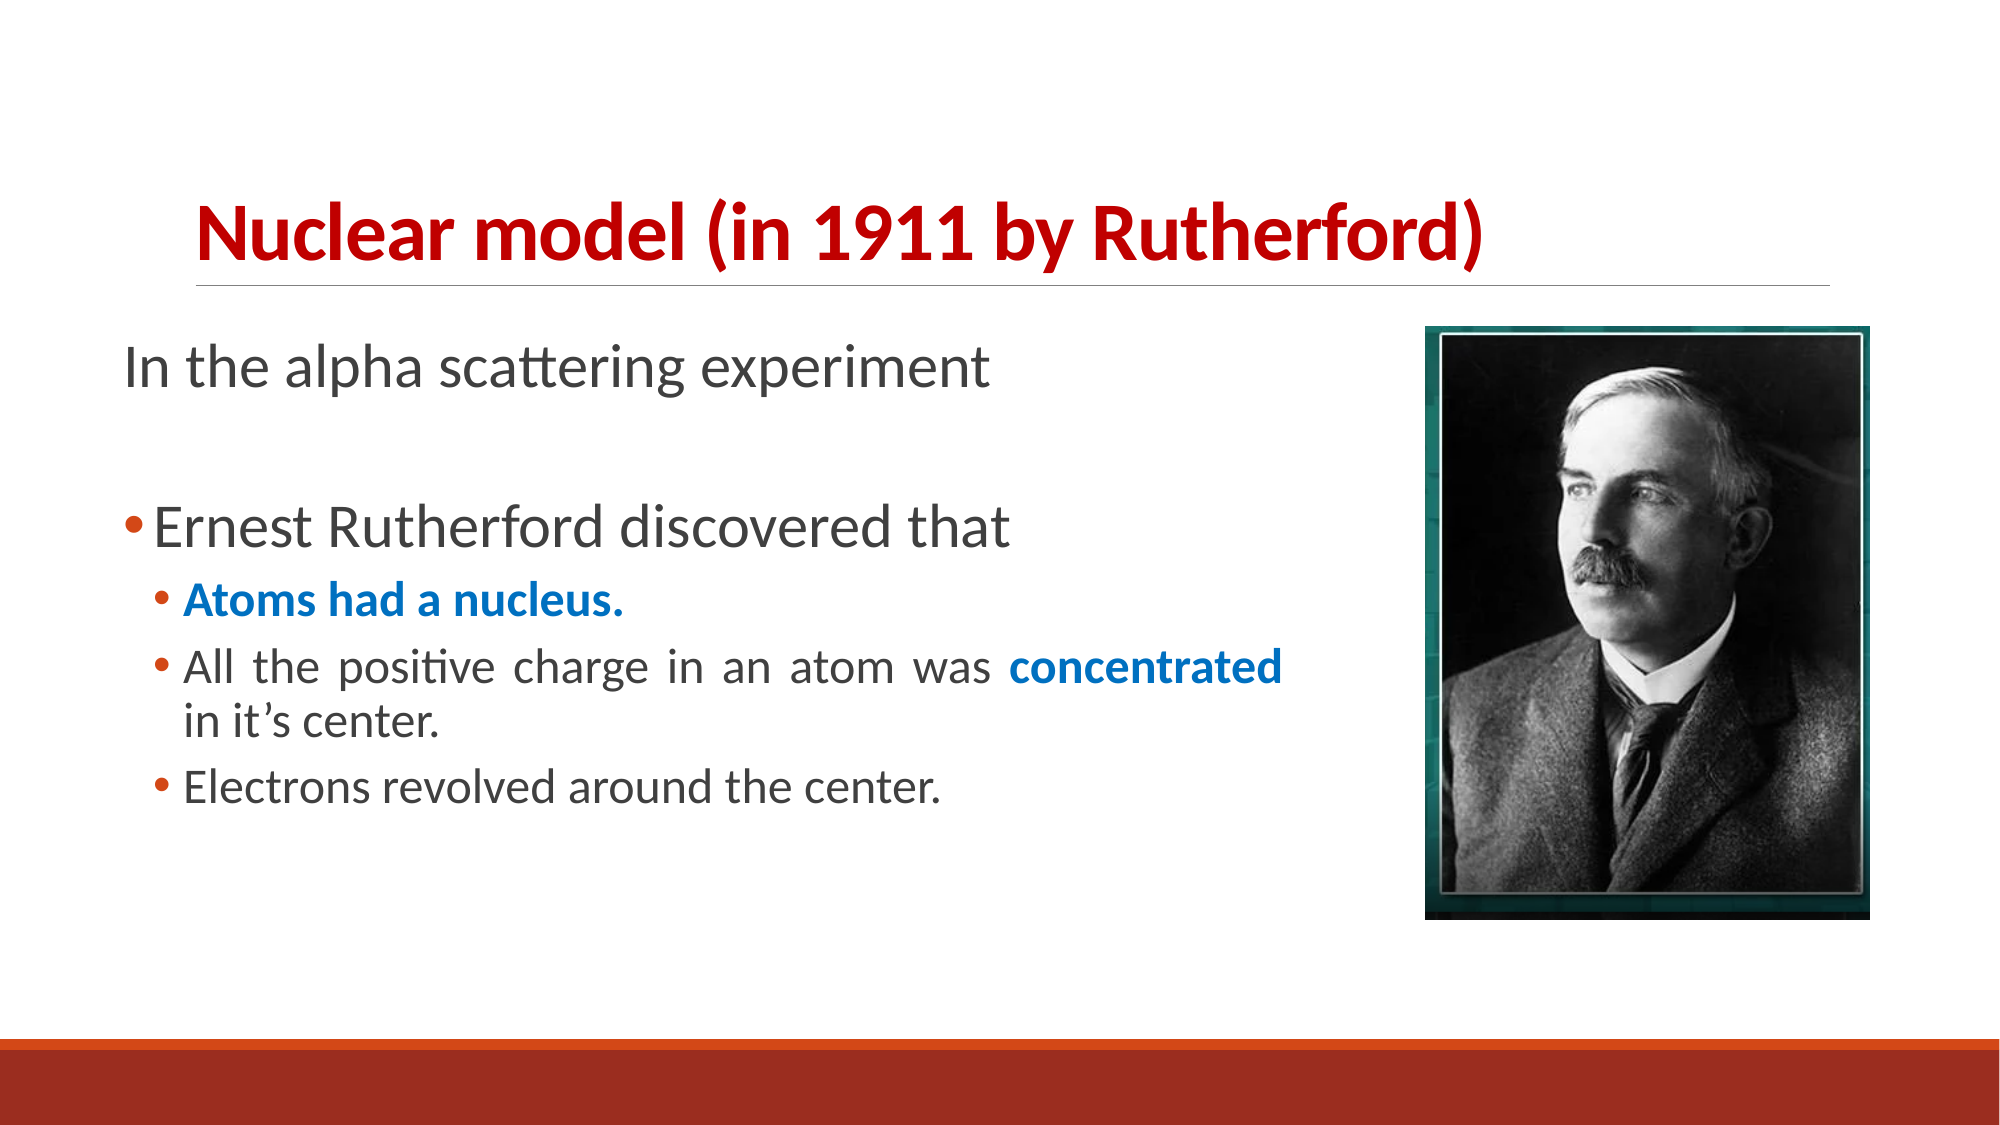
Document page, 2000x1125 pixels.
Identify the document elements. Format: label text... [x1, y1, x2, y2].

picture [1424, 325, 1871, 920]
text_box In the alpha scattering experiment Ernest Rutherford discovered that Atoms had a nucleus. All the positive charge in an atom was concentrated in it’s center. Electrons revolved around the center. [90, 326, 1284, 987]
title Nuclear model (in 1911 by Rutherford) [179, 47, 1830, 285]
